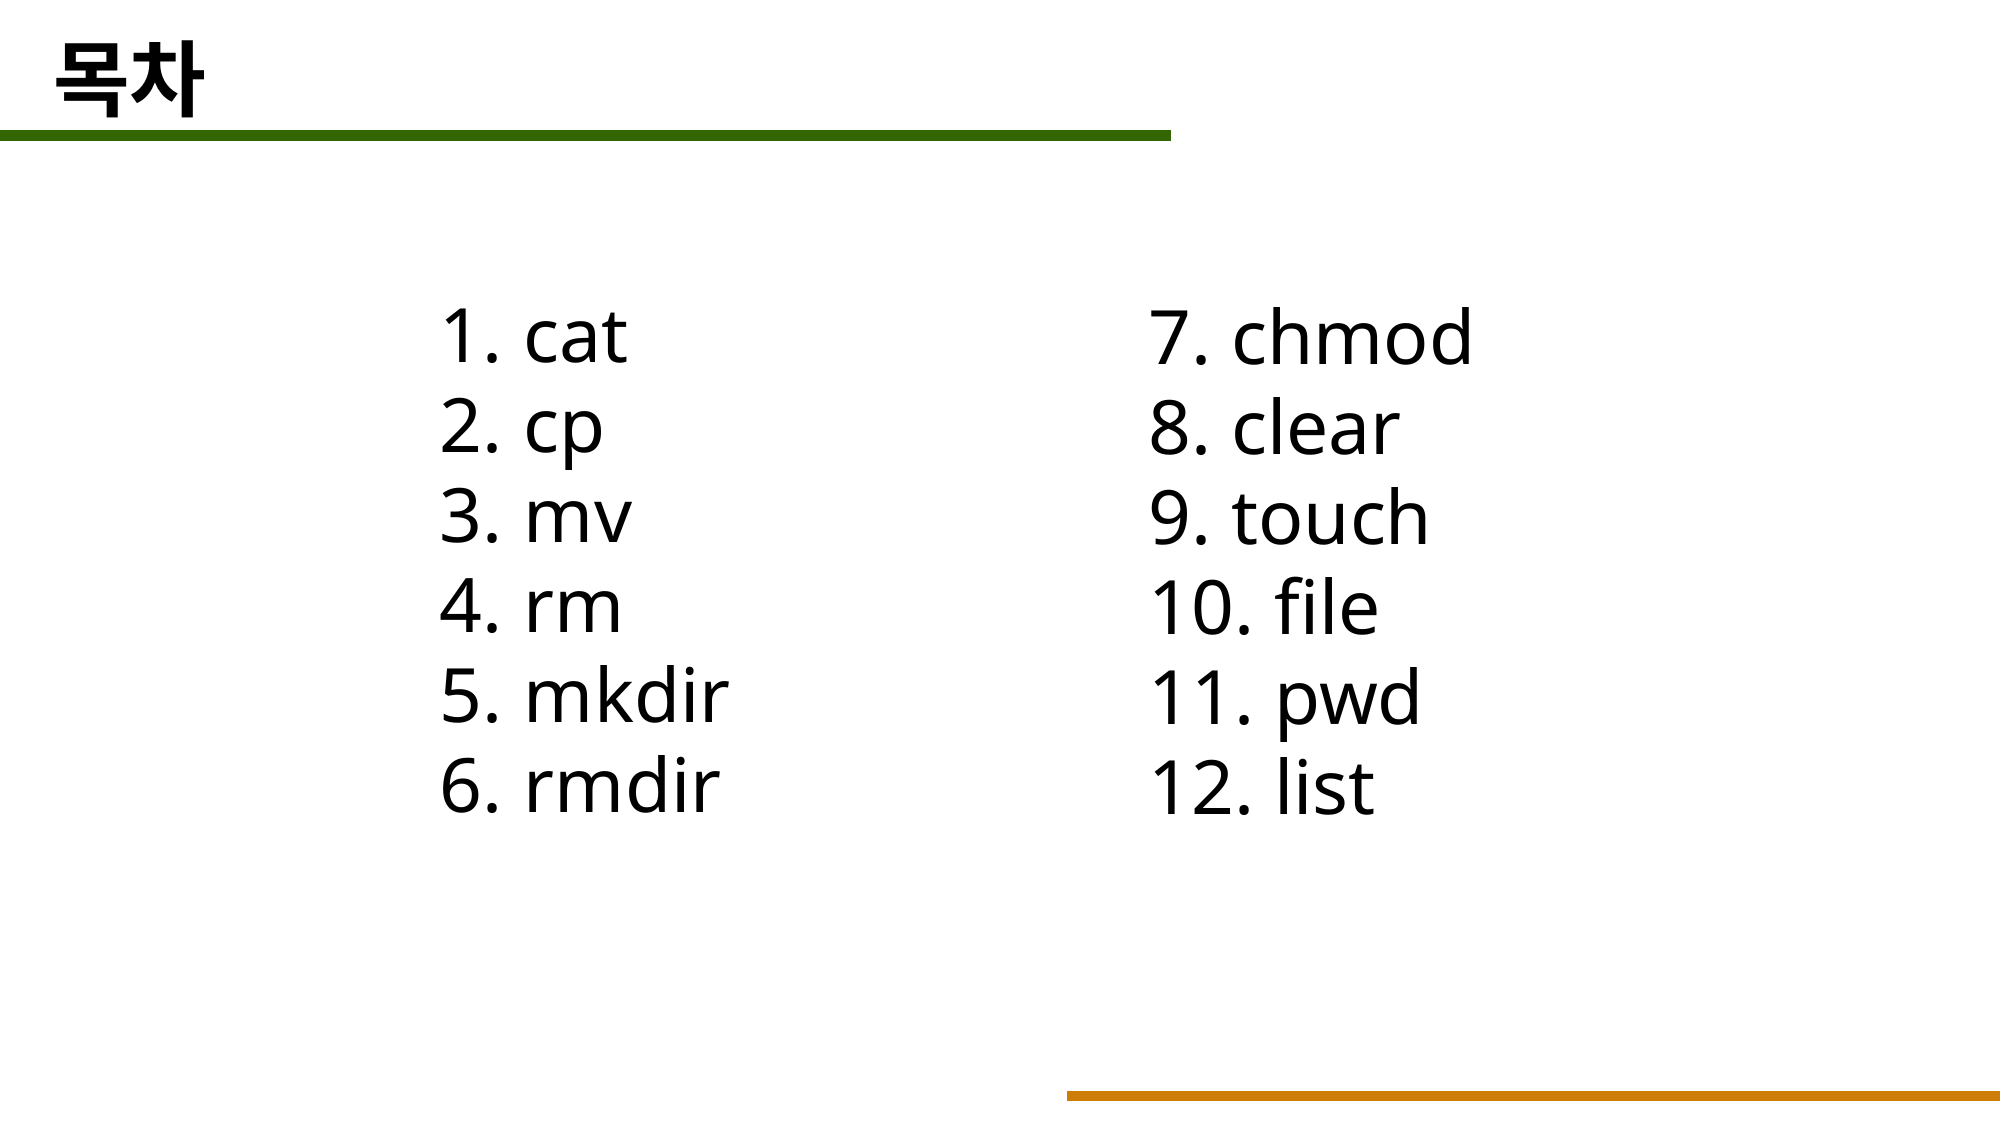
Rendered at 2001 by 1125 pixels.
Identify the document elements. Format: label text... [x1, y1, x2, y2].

text_box 목차 [38, 19, 222, 135]
text_box cat cp mv rm mkdir rmdir [424, 279, 746, 925]
text_box 7. chmod 8. clear 9. touch 10. file 11. pwd 12. list [1134, 282, 1621, 837]
